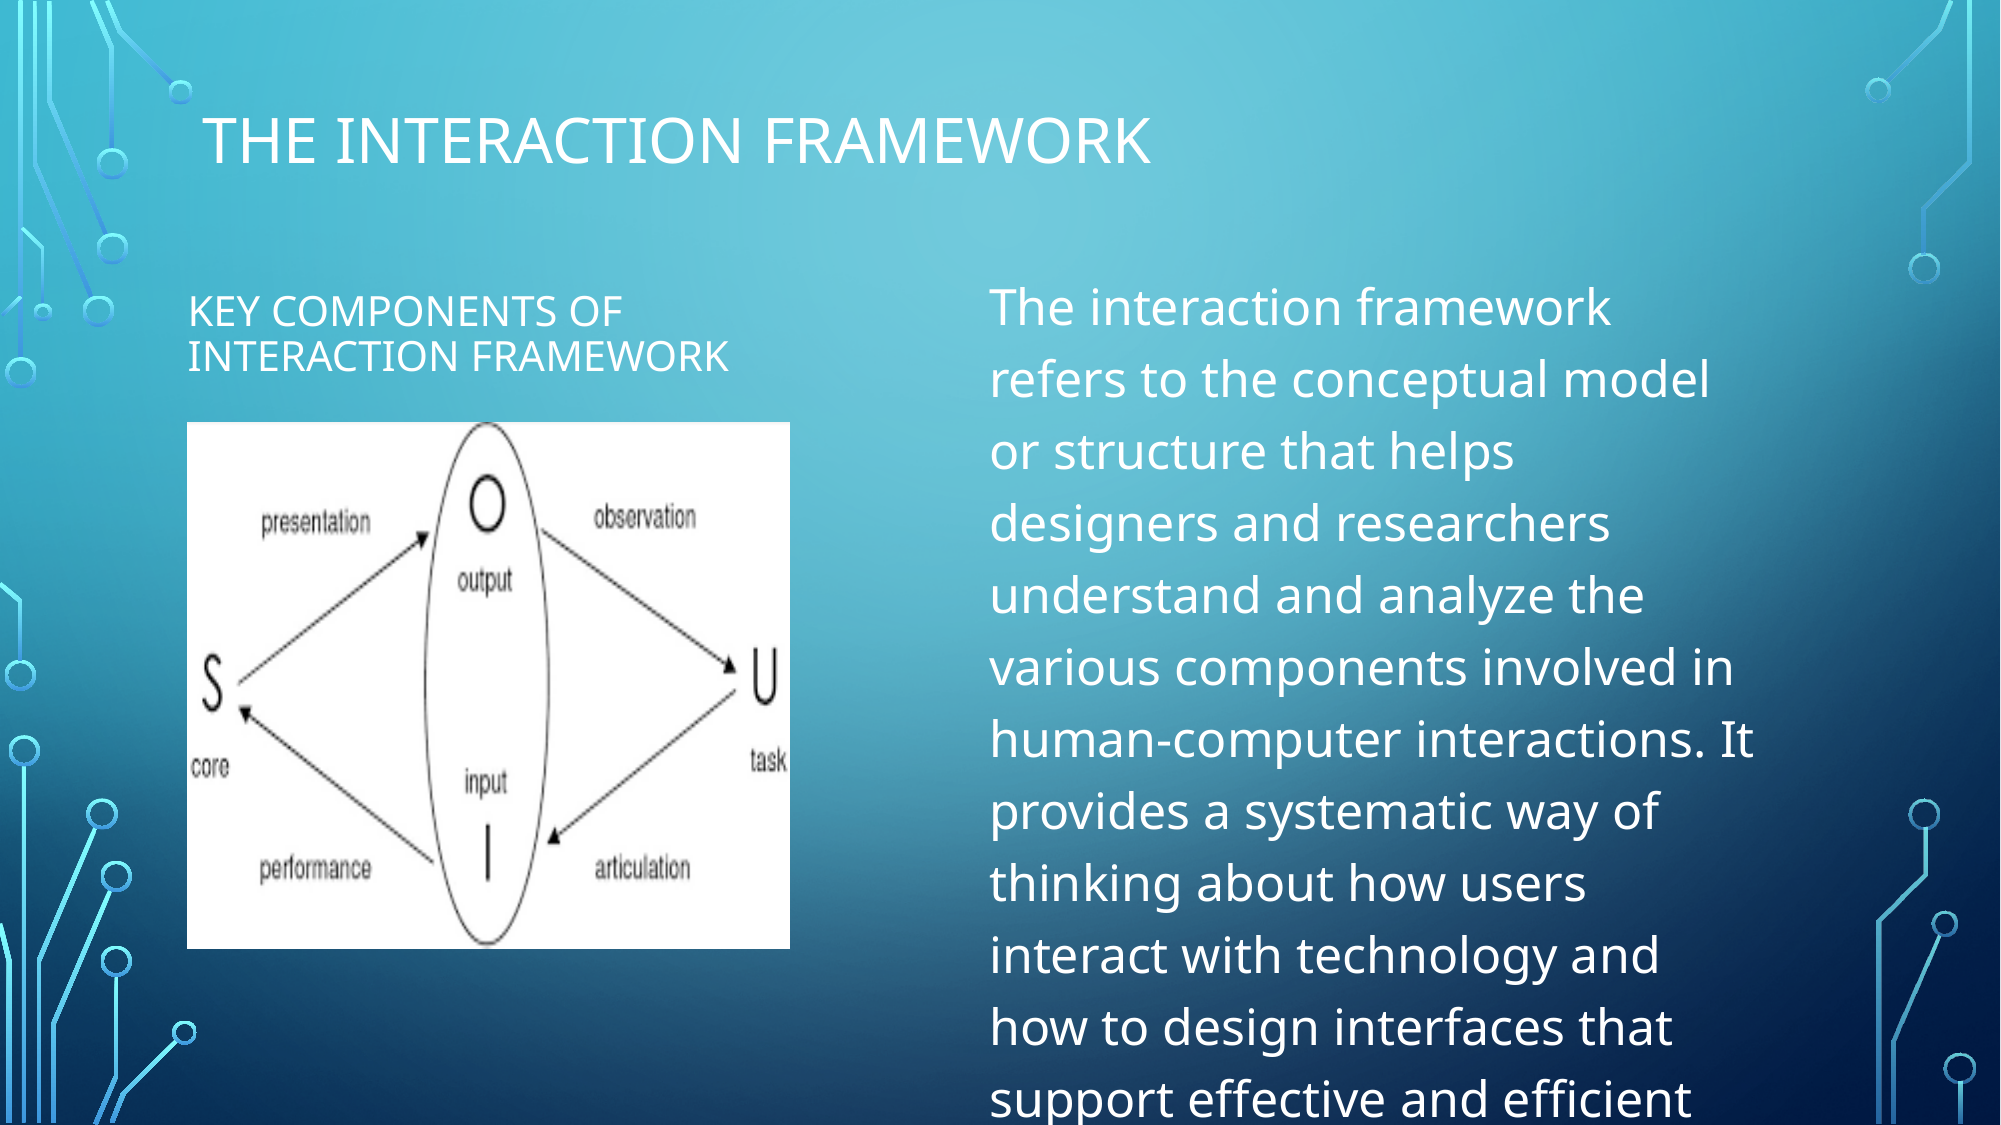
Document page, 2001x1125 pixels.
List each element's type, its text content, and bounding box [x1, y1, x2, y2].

title The interaction framework [187, 101, 1813, 261]
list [186, 422, 791, 949]
text_box key components of interaction framework [172, 256, 882, 416]
list The interaction framework refers to the conceptual model or structure that helps designers and researchers understand and analyze the various components involved in human-computer interactions. It provides a systematic way of thinking about how users interact with technology and how to design interfaces that support effective and efficient interactions. [974, 256, 1775, 925]
